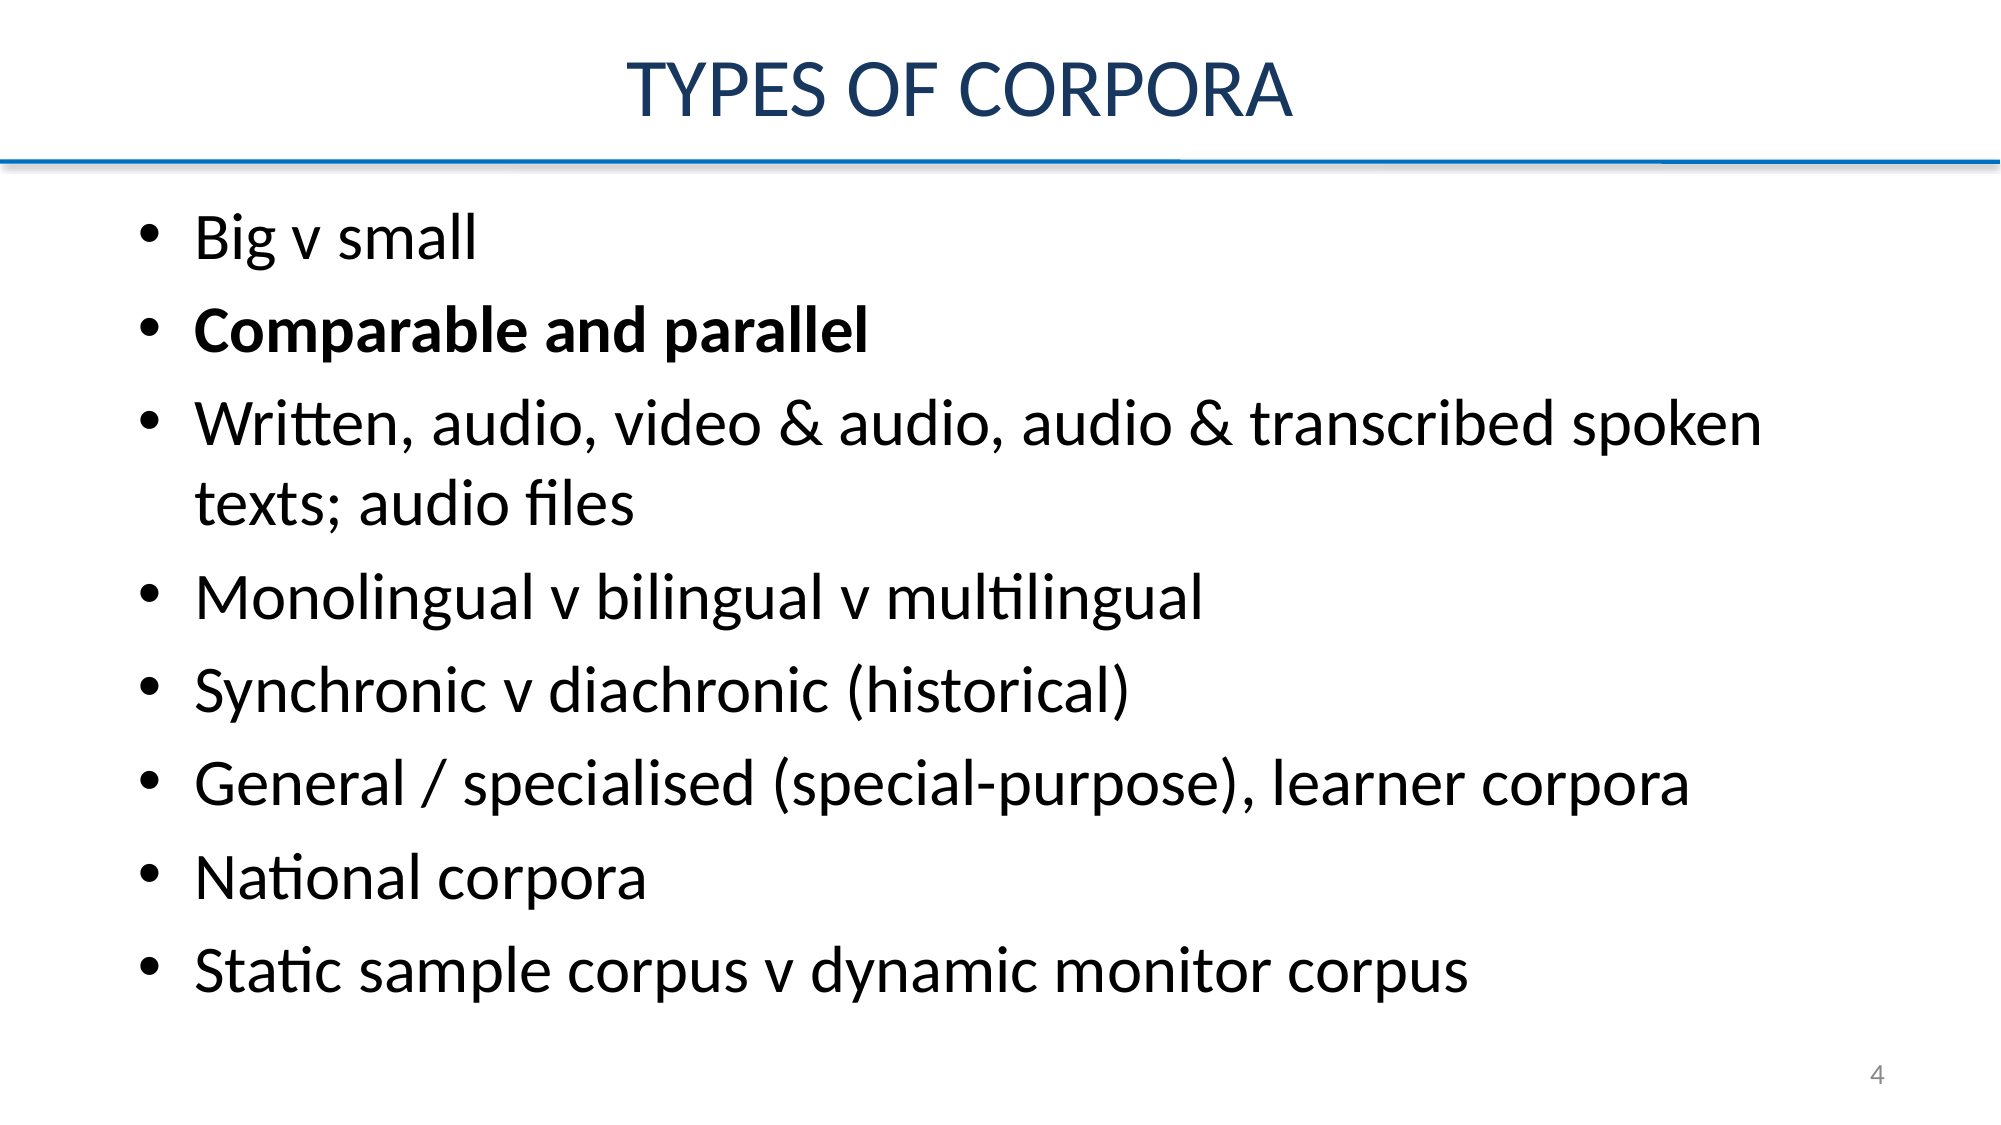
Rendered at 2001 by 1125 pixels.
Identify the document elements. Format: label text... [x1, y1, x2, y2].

slide_number 4 [1433, 1042, 1900, 1103]
list Big v small Comparable and parallel Written, audio, video & audio, audio & transcribed spoken texts; audio files Monolingual v bilingual v multilingual Synchronic v diachronic (historical) General / specialised (special-purpose), learner corpora National corpora Static sample corpus v dynamic monitor corpus [122, 185, 1871, 1043]
title Types of corpora [122, 28, 1798, 138]
